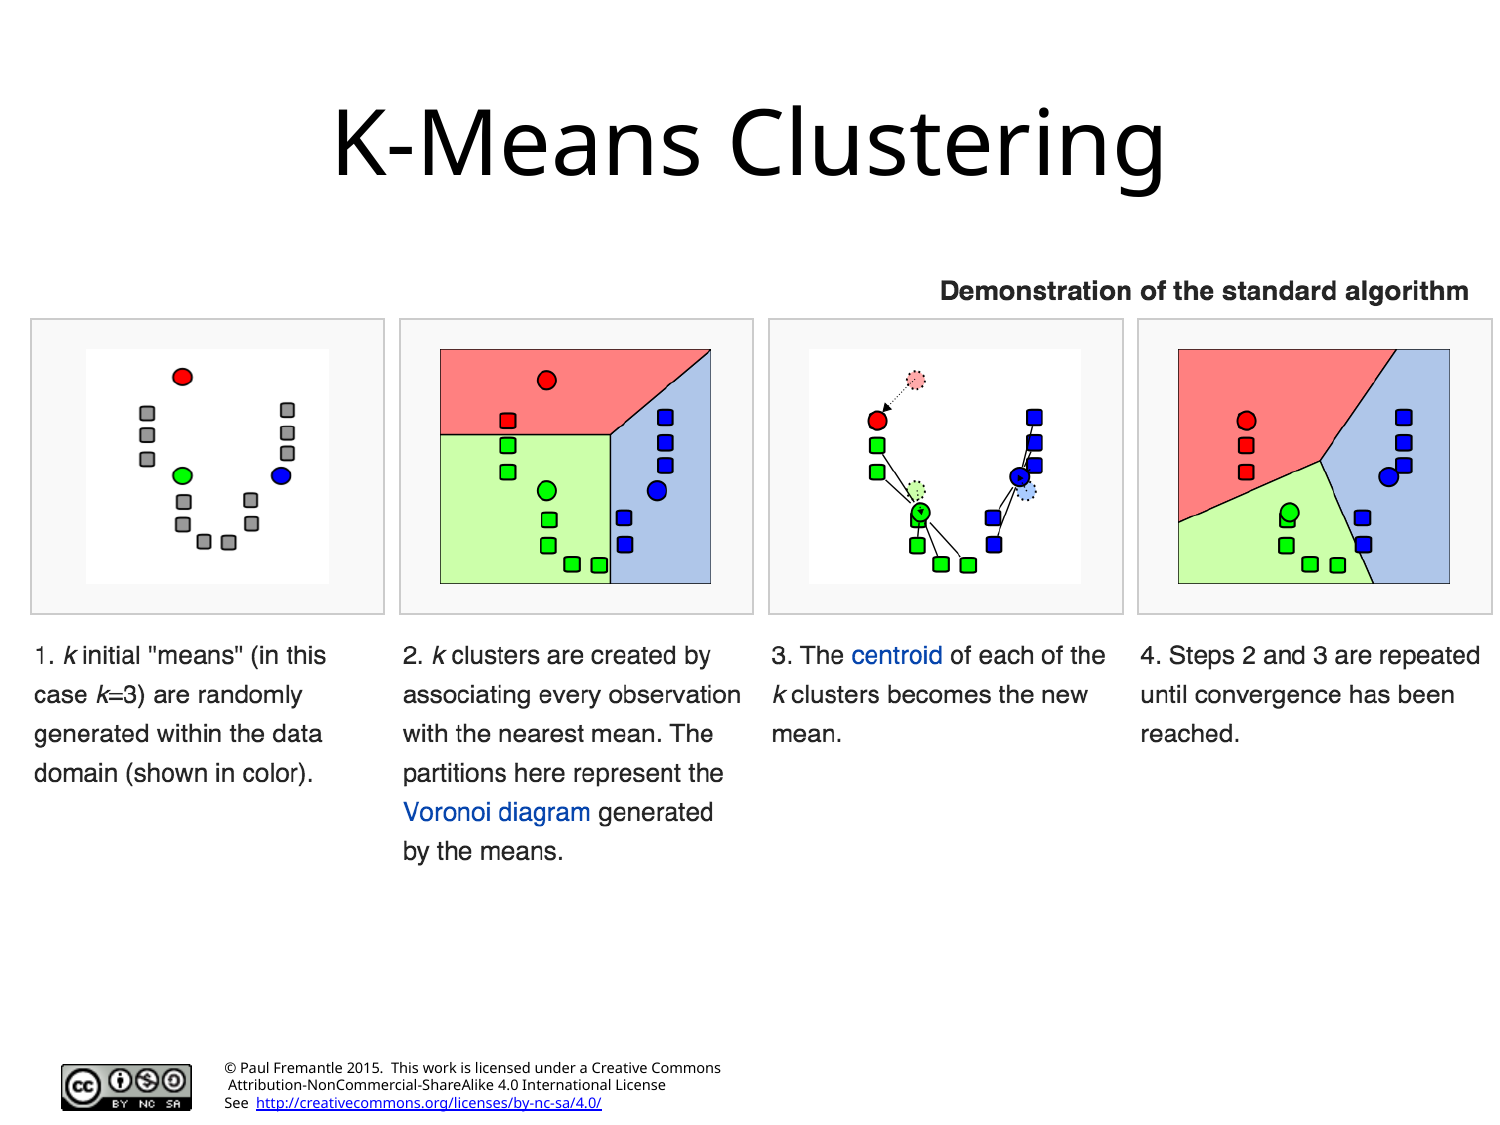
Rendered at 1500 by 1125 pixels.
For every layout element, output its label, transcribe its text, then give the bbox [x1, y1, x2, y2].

title K-Means Clustering [75, 45, 1425, 233]
picture [0, 249, 1500, 872]
picture [61, 1064, 192, 1111]
